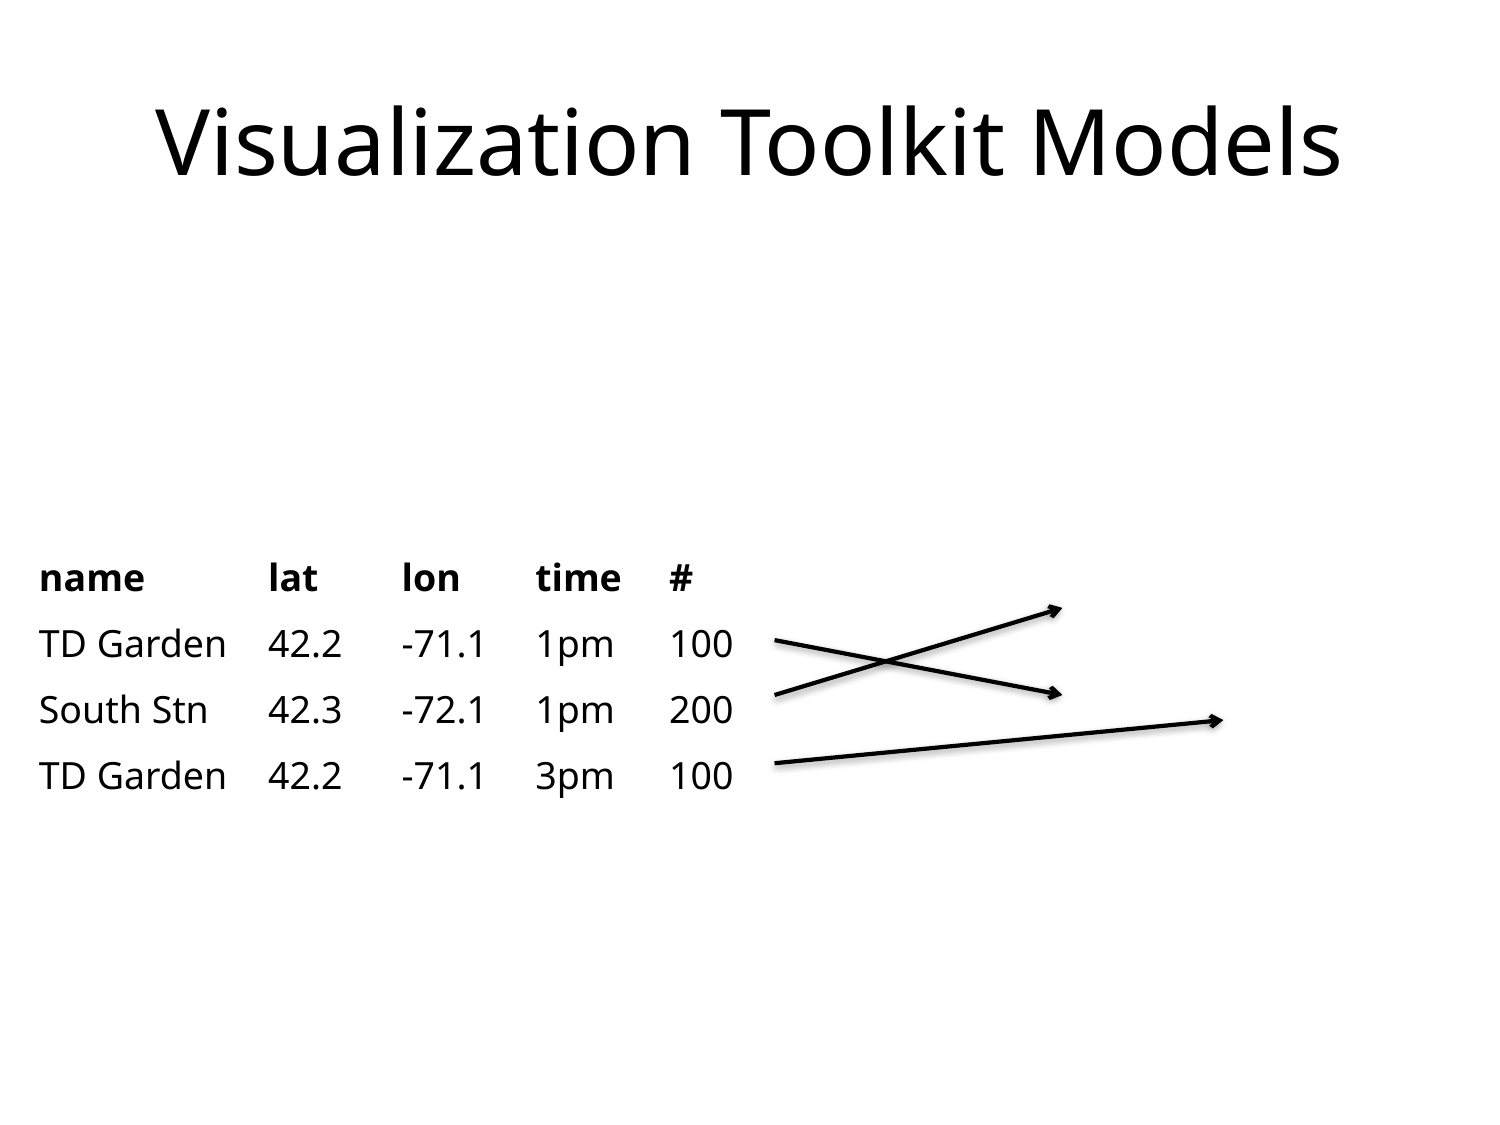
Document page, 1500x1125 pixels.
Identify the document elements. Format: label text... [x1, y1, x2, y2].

table_cell -71.1 [387, 610, 520, 676]
table_cell 3pm [520, 742, 654, 808]
title Visualization Toolkit Models [75, 45, 1425, 233]
table_cell 1pm [520, 610, 654, 676]
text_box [774, 719, 1224, 764]
table_cell -71.1 [387, 742, 520, 808]
table_cell 42.2 [253, 742, 387, 808]
table_header time [520, 544, 654, 610]
table_cell 100 [654, 742, 788, 808]
table_cell 200 [654, 676, 788, 742]
table_cell -72.1 [387, 676, 520, 742]
table_header name [24, 544, 253, 610]
table_header lat [253, 544, 387, 610]
table_cell 100 [654, 610, 770, 676]
table_cell TD Garden [24, 742, 253, 808]
table_header # [654, 544, 788, 610]
table_cell 42.3 [253, 676, 387, 742]
table_cell 42.2 [253, 610, 387, 676]
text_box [774, 607, 1063, 696]
table_cell TD Garden [24, 610, 253, 676]
table_cell 1pm [520, 676, 654, 742]
table_header lon [387, 544, 520, 610]
table_cell South Stn [24, 676, 253, 742]
